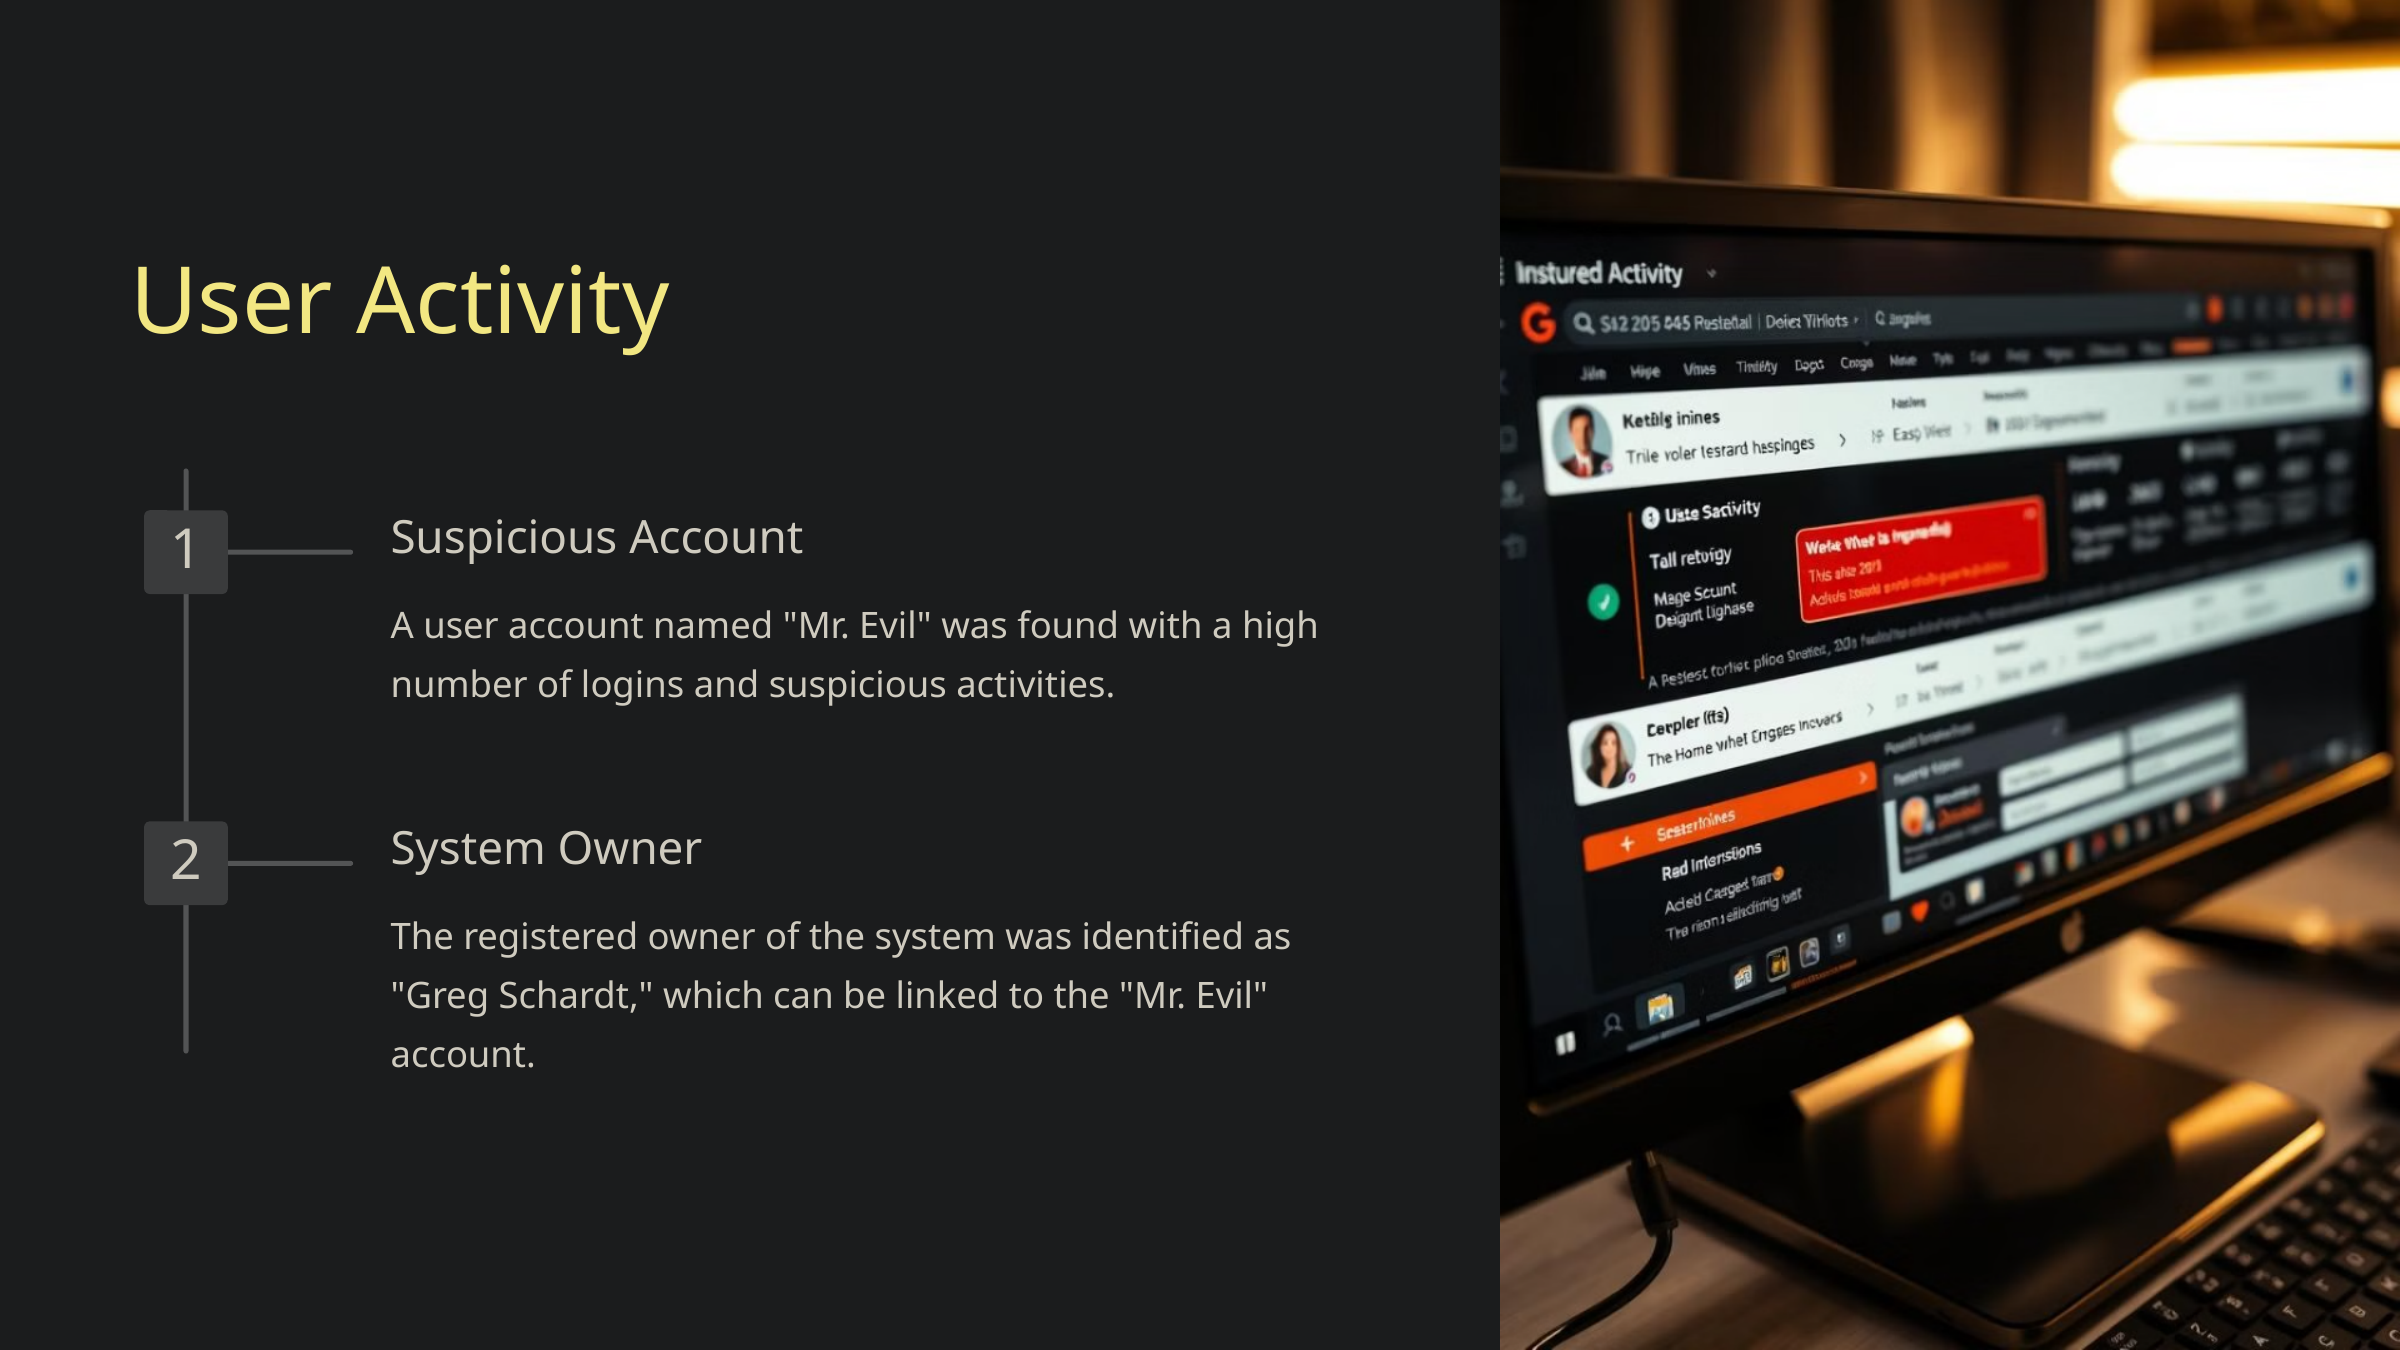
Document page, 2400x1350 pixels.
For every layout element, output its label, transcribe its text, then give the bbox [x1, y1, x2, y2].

text_box [144, 821, 228, 906]
text_box User Activity [130, 236, 1061, 353]
text_box [183, 906, 189, 1054]
text_box Suspicious Account [390, 505, 856, 564]
text_box The registered owner of the system was identified as "Greg Schardt," which can be linked to the "Mr. Evil" account. [390, 897, 1370, 1017]
text_box [144, 510, 228, 595]
text_box [183, 468, 189, 510]
text_box [228, 860, 354, 866]
text_box 2 [168, 835, 204, 892]
text_box [183, 595, 189, 821]
text_box [228, 549, 354, 555]
picture [1499, 0, 2400, 1350]
text_box 1 [176, 524, 196, 581]
text_box System Owner [390, 816, 856, 875]
text_box A user account named "Mr. Evil" was found with a high number of logins and suspicious activities. [390, 586, 1370, 706]
